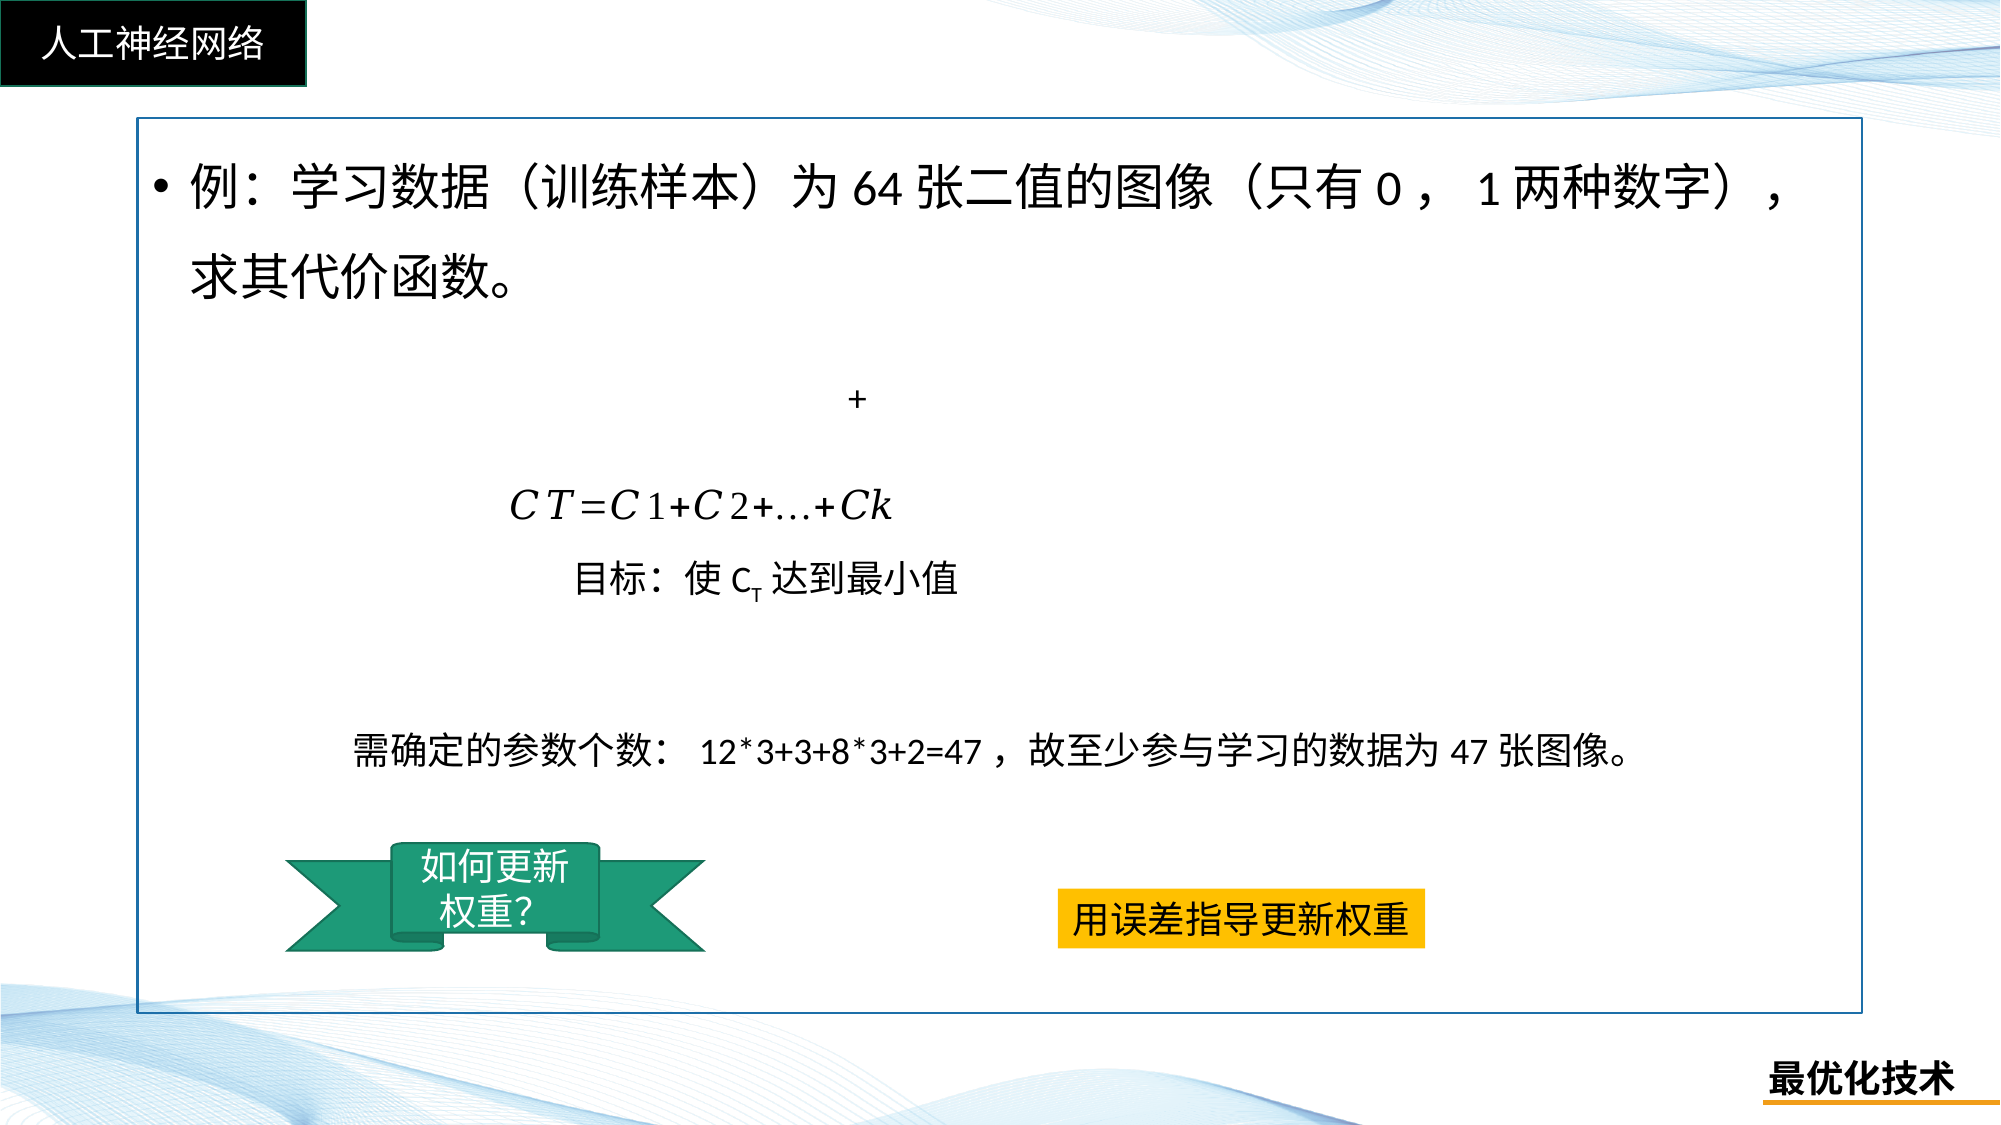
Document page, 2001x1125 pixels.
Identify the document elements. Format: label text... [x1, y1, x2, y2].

text_box 如何更新权重？ [284, 842, 706, 952]
list 例：学习数据（训练样本）为64张二值的图像（只有0，1两种数字），求其代价函数。 [136, 117, 1863, 1014]
text_box 需确定的参数个数：12*3+3+8*3+2=47，故至少参与学习的数据为47张图像。 [337, 719, 1663, 780]
picture [2, 977, 1590, 1125]
text_box 目标：使CT达到最小值 [557, 547, 974, 614]
text_box 用误差指导更新权重 [1057, 888, 1426, 949]
picture [885, 1, 1999, 148]
